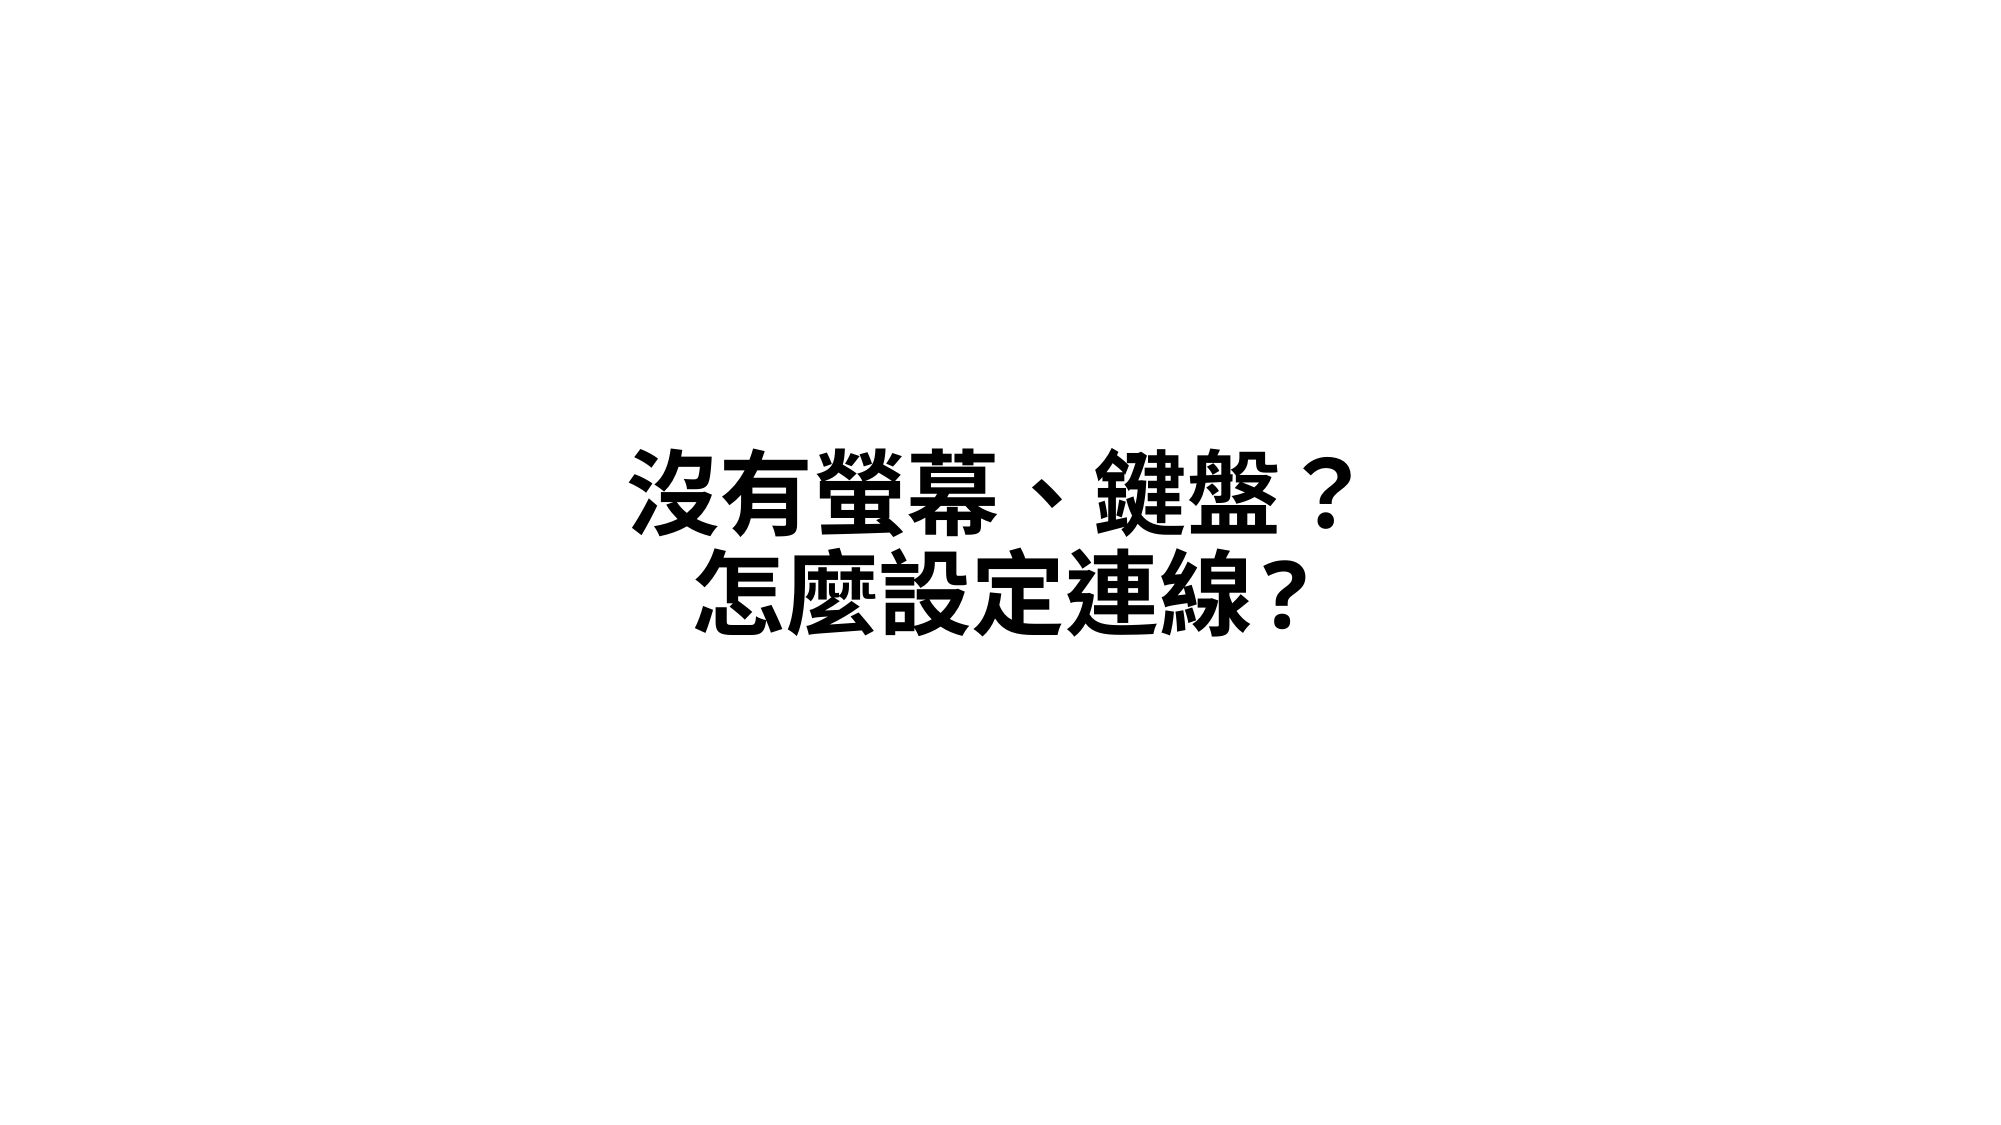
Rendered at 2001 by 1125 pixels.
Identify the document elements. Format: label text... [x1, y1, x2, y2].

title 沒有螢幕、鍵盤？ 怎麼設定連線? [137, 439, 1863, 657]
